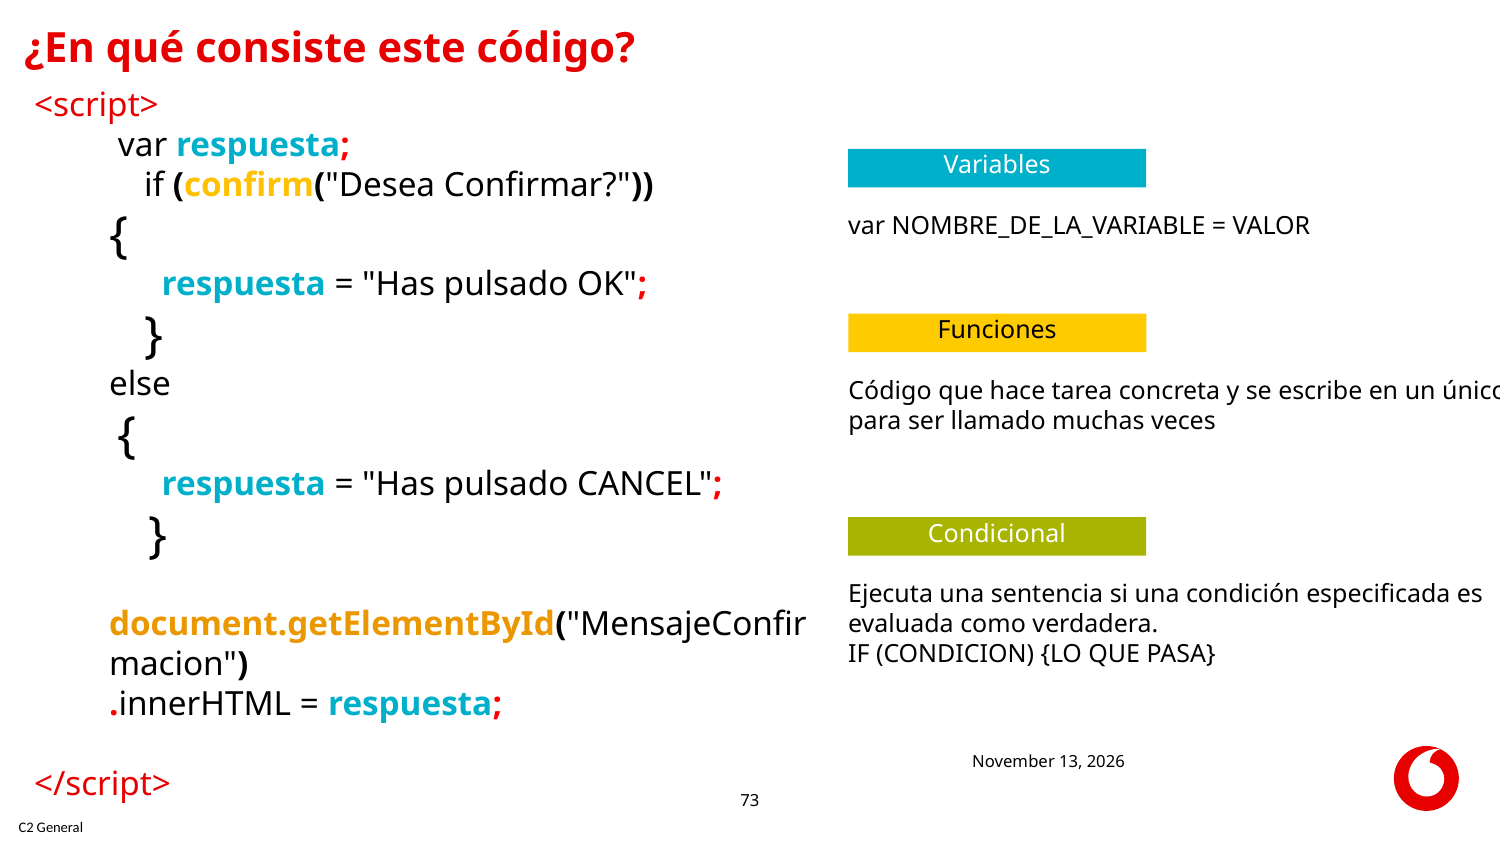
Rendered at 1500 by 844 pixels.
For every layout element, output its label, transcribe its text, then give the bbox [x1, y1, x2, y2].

text_box <script> var respuesta; if (confirm("Desea Confirmar?")) { respuesta = "Has pulsado OK"; } else { respuesta = "Has pulsado CANCEL"; } document.getElementById("MensajeConfirmacion") .innerHTML = respuesta; </script> [19, 75, 834, 810]
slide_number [971, 734, 1322, 774]
text_box Ejecuta una sentencia si una condición especificada es evaluada como verdadera. IF (CONDICION) {LO QUE PASA} [848, 577, 1426, 707]
text_box Funciones [848, 313, 1147, 353]
text_box Código que hace tarea concreta y se escribe en un único sitio para ser llamado muchas veces [848, 374, 1485, 428]
text_box Condicional [848, 517, 1147, 556]
text_box Variables [848, 148, 1147, 188]
text_box var NOMBRE_DE_LA_VARIABLE = VALOR [848, 209, 1316, 263]
title ¿En qué consiste este código? [24, 30, 1441, 66]
